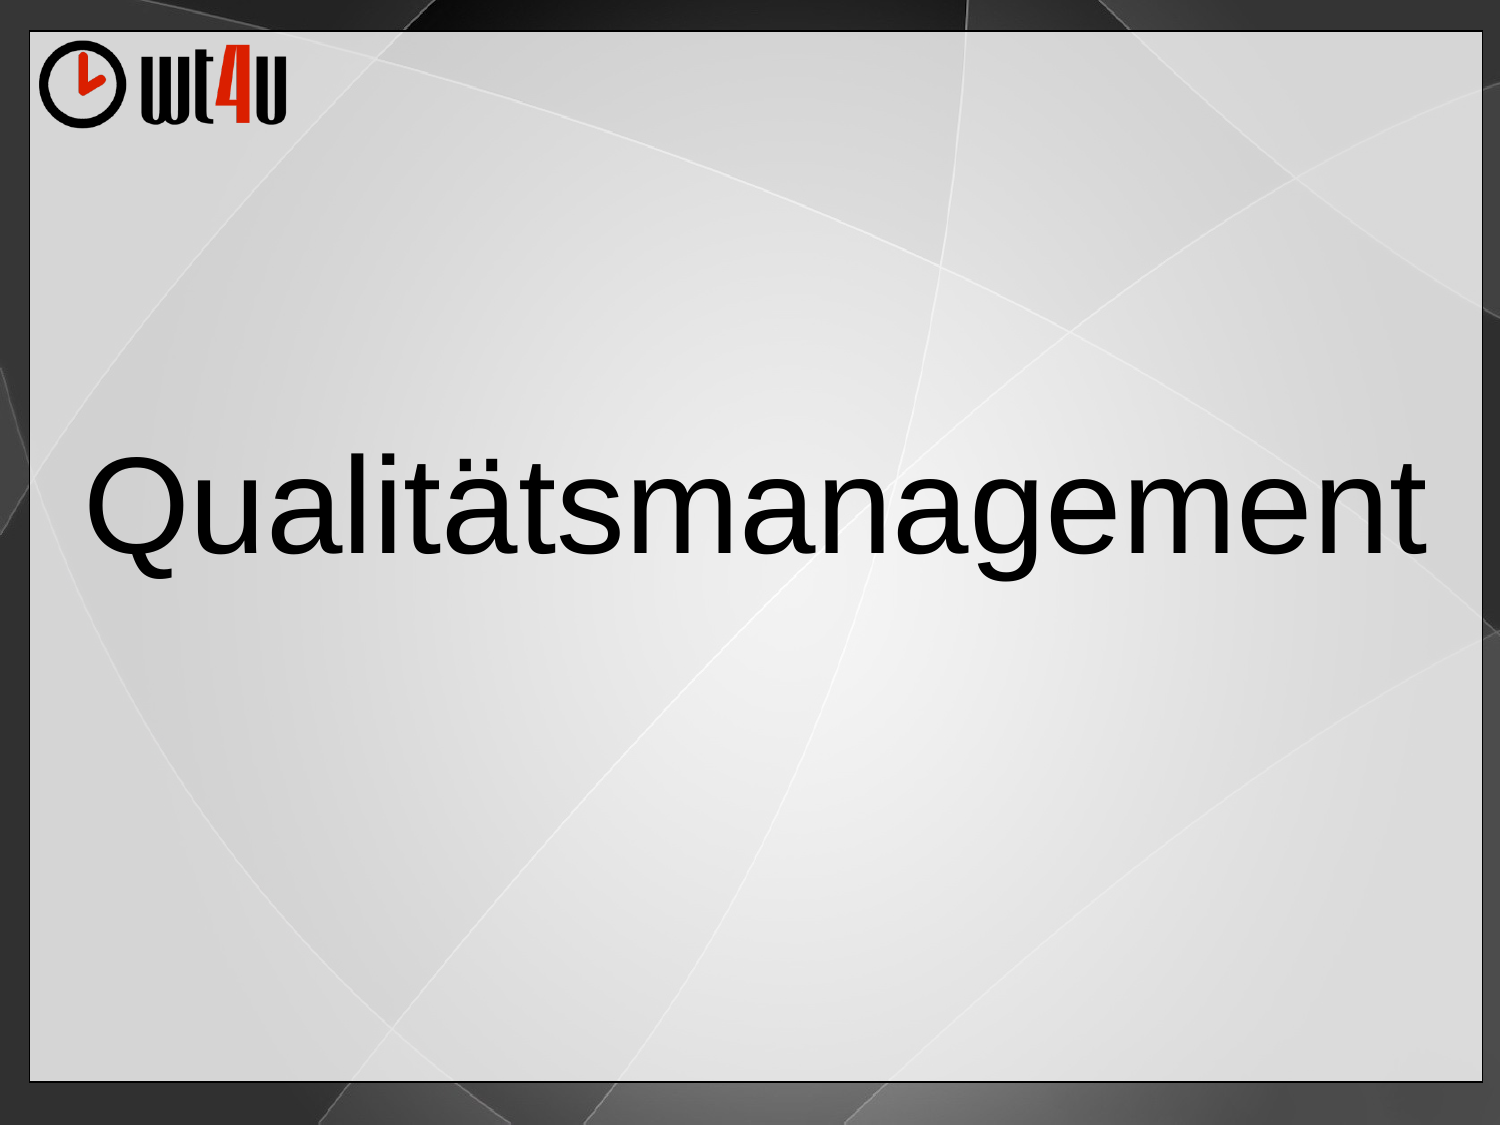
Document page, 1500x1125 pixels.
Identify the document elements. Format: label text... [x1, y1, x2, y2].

text_box [29, 30, 1483, 326]
text_box Qualitätsmanagement [29, 326, 1483, 836]
picture [0, 0, 1500, 1125]
text_box [29, 836, 1483, 1083]
